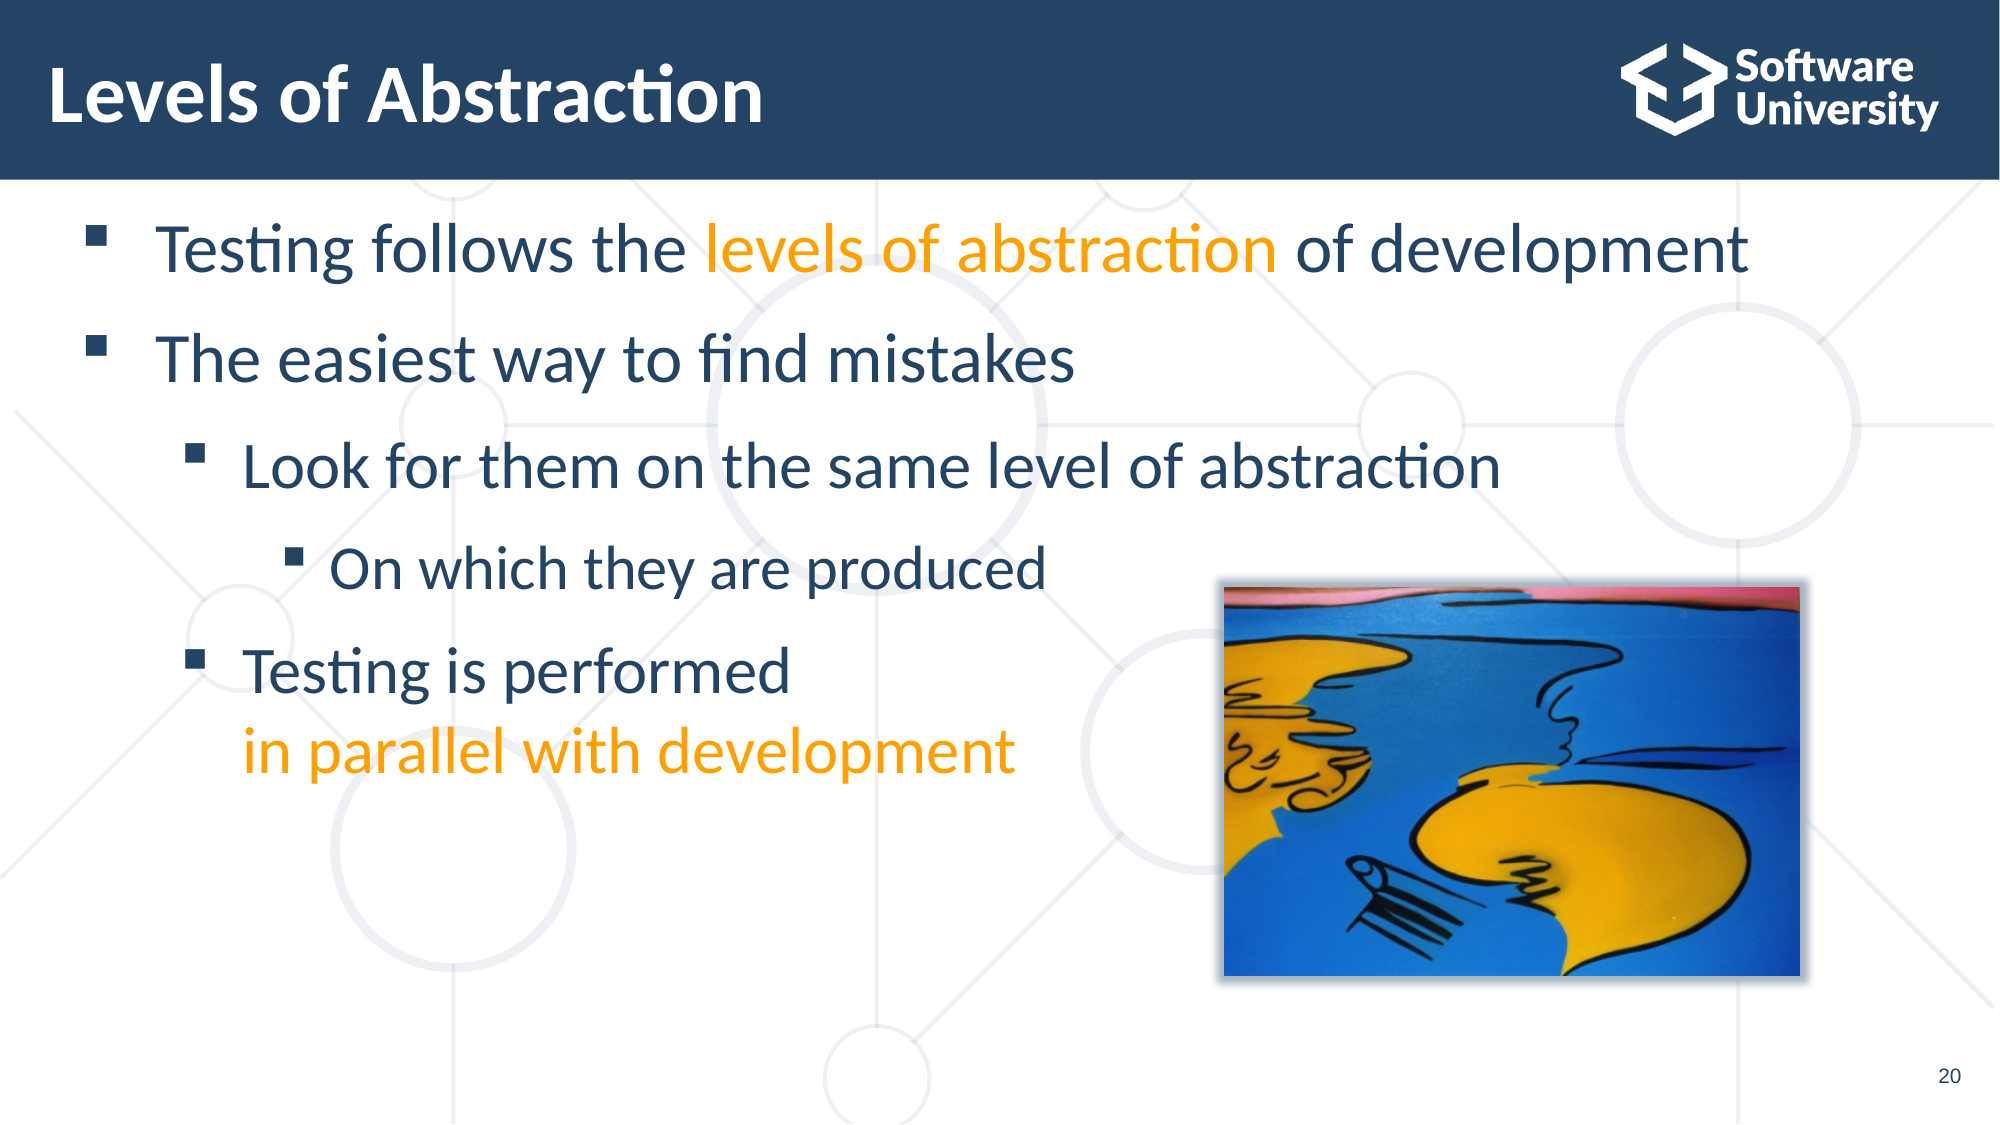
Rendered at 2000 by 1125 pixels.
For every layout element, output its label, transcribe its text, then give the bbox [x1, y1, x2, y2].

title Agile Characteristics [1219, 581, 1818, 993]
list Testing follows the levels of abstraction of development The easiest way to find mistakes Look for them on the same level of abstraction On which they are produced Testing is performed in parallel with development [62, 196, 1970, 1050]
picture [1621, 43, 1939, 136]
slide_number 20 [1896, 1049, 1968, 1101]
picture [1224, 587, 1800, 977]
title Levels of Abstraction [31, 16, 1591, 162]
